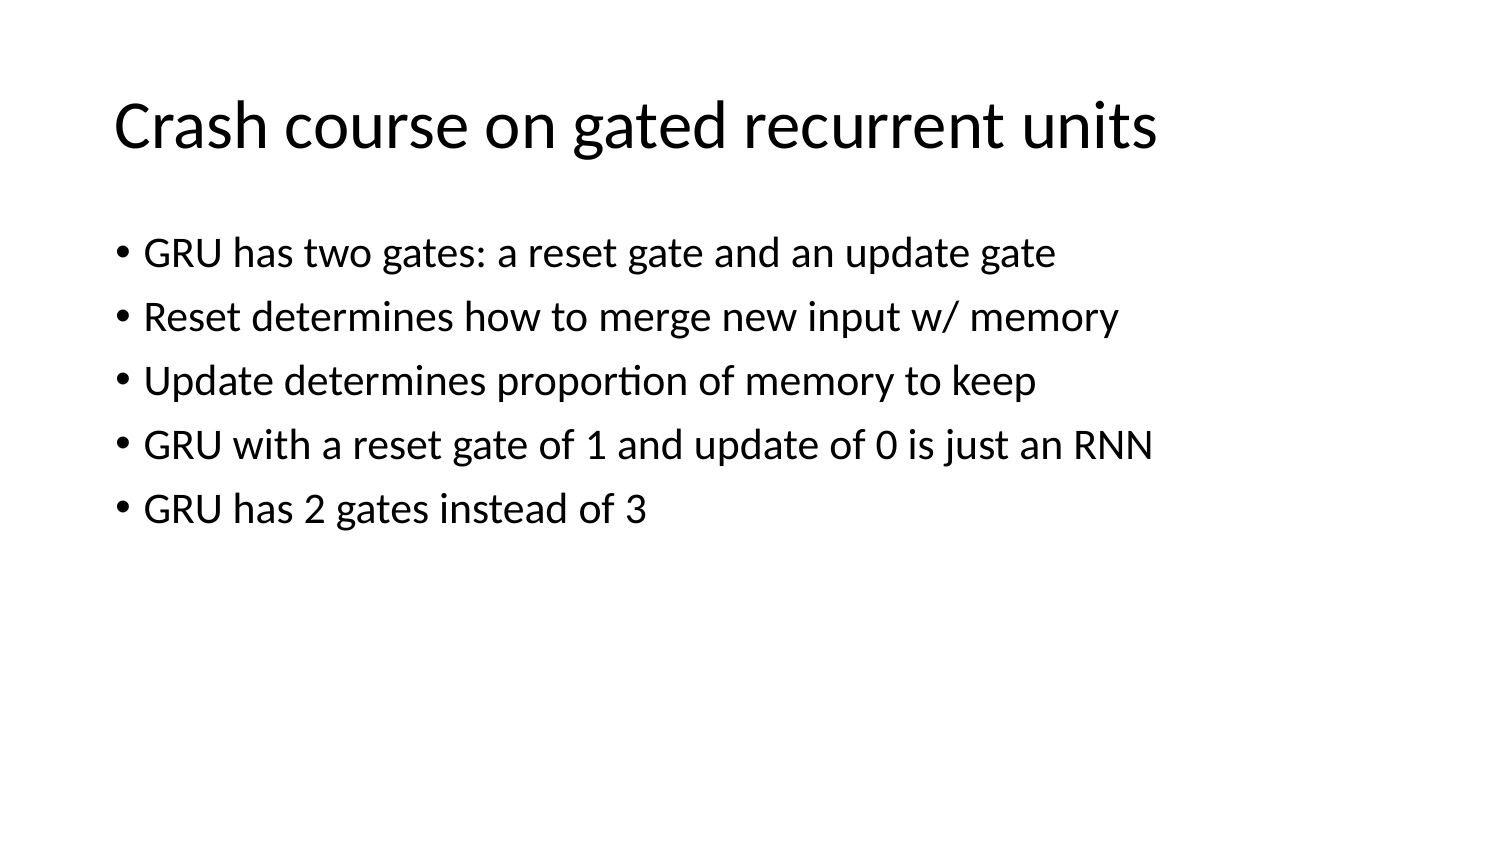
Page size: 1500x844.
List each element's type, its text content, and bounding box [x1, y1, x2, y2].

title Crash course on gated recurrent units [103, 44, 1397, 208]
list GRU has two gates: a reset gate and an update gate Reset determines how to merge new input w/ memory Update determines proportion of memory to keep GRU with a reset gate of 1 and update of 0 is just an RNN GRU has 2 gates instead of 3 [103, 224, 1397, 760]
